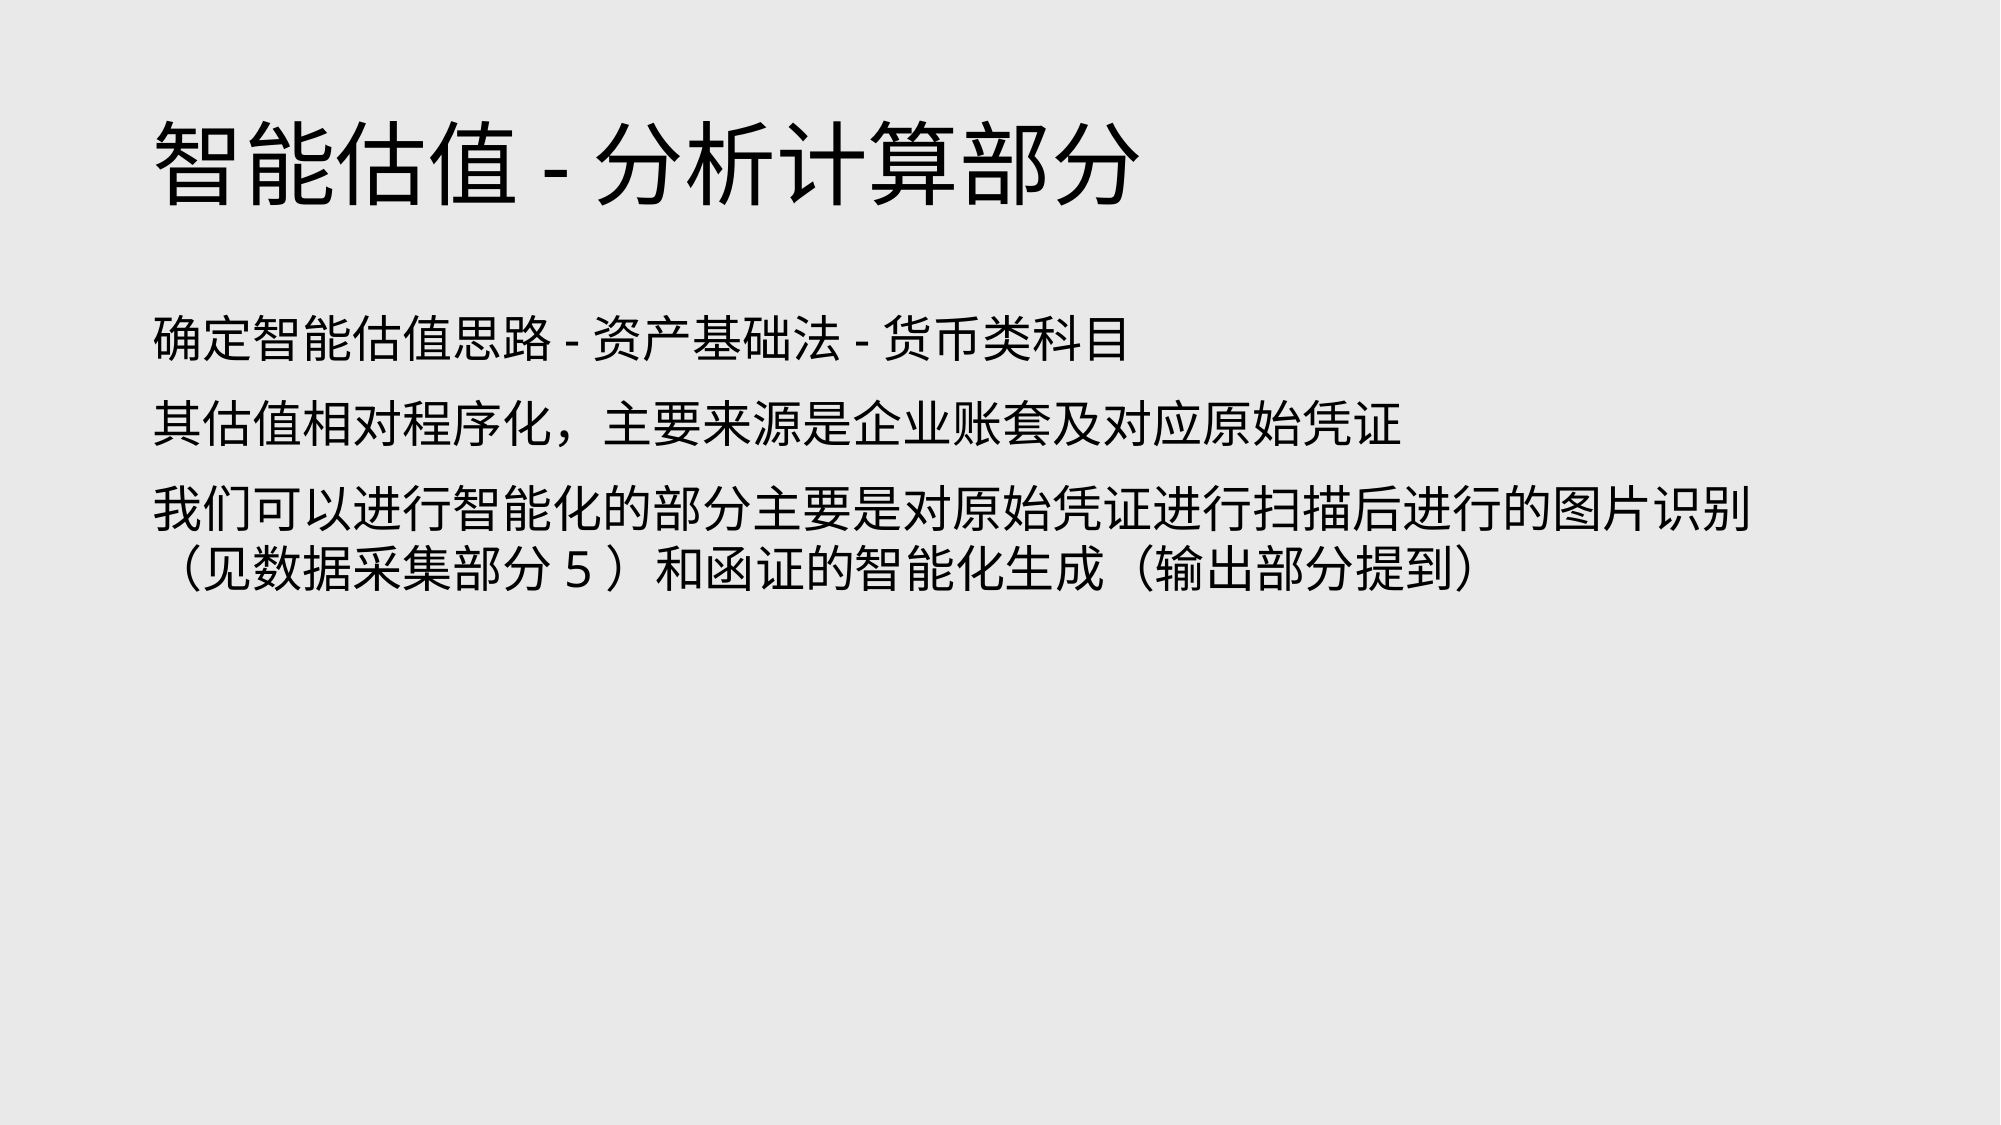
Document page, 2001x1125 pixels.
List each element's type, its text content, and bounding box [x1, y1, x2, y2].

title 智能估值-分析计算部分 [137, 59, 1863, 278]
list 确定智能估值思路-资产基础法-货币类科目 其估值相对程序化，主要来源是企业账套及对应原始凭证 我们可以进行智能化的部分主要是对原始凭证进行扫描后进行的图片识别（见数据采集部分5）和函证的智能化生成（输出部分提到） [137, 299, 1863, 1066]
